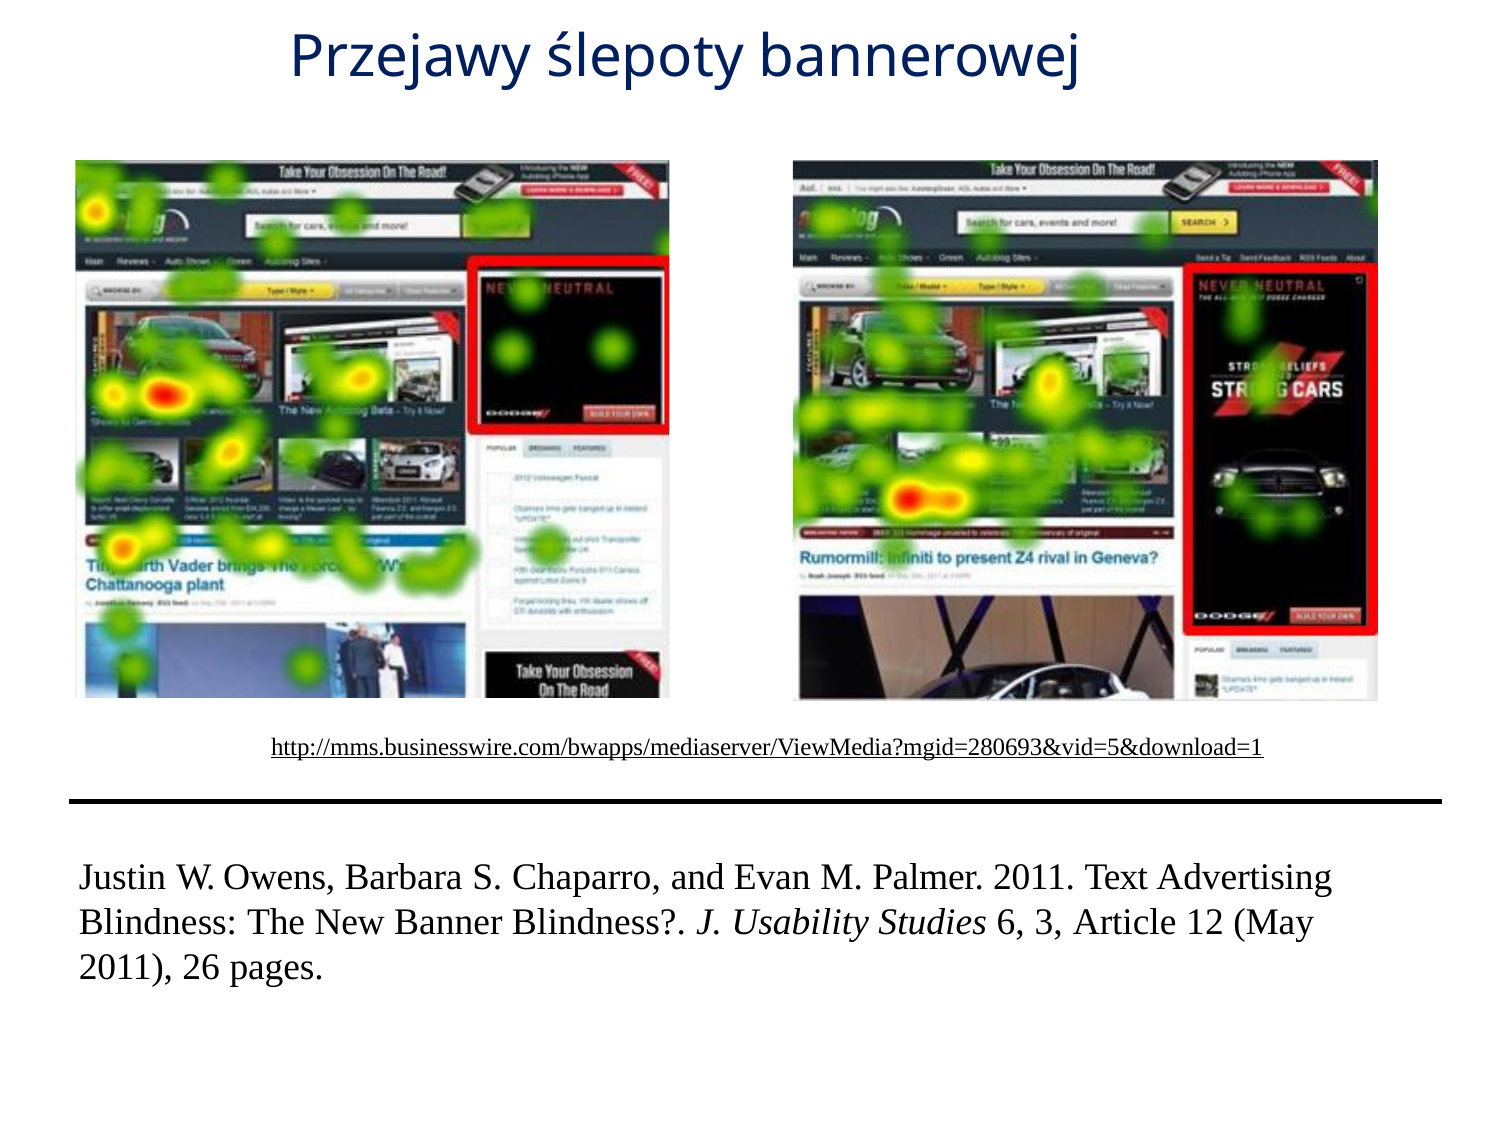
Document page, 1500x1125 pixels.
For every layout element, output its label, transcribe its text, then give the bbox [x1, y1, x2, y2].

text_box http://mms.businesswire.com/bwapps/mediaserver/ViewMedia?mgid=280693&vid=5&download=1 [268, 728, 1276, 761]
title Przejawy ślepoty bannerowej [287, 15, 1224, 206]
text_box Justin W. Owens, Barbara S. Chaparro, and Evan M. Palmer. 2011. Text Advertising Blindness: The New Banner Blindness?. J. Usability Studies 6, 3, Article 12 (May 2011), 26 pages. [76, 850, 1345, 988]
text_box [75, 160, 670, 698]
text_box [792, 160, 1378, 701]
